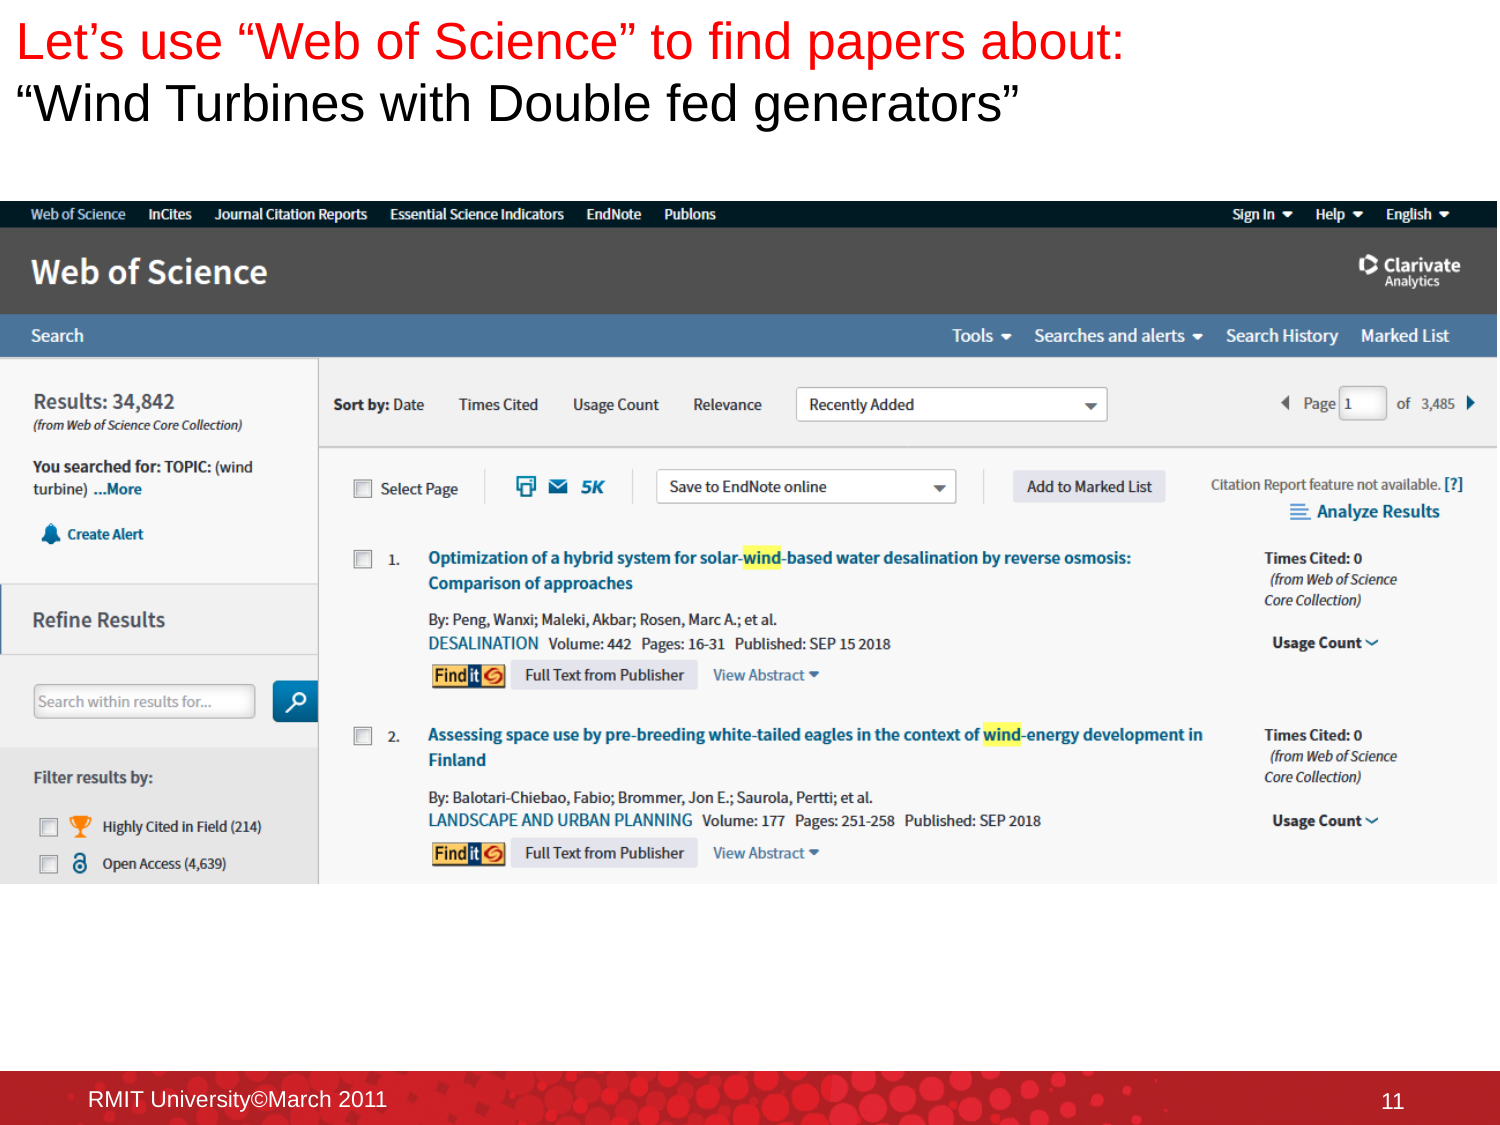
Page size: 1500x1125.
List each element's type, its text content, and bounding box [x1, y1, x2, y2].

picture [0, 1071, 1500, 1125]
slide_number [72, 1076, 424, 1113]
text_box Let’s use “Web of Science” to find papers about: “Wind Turbines with Double fed generators” [1, 0, 1218, 140]
slide_number 11 [1069, 1078, 1421, 1115]
picture [0, 201, 1498, 884]
